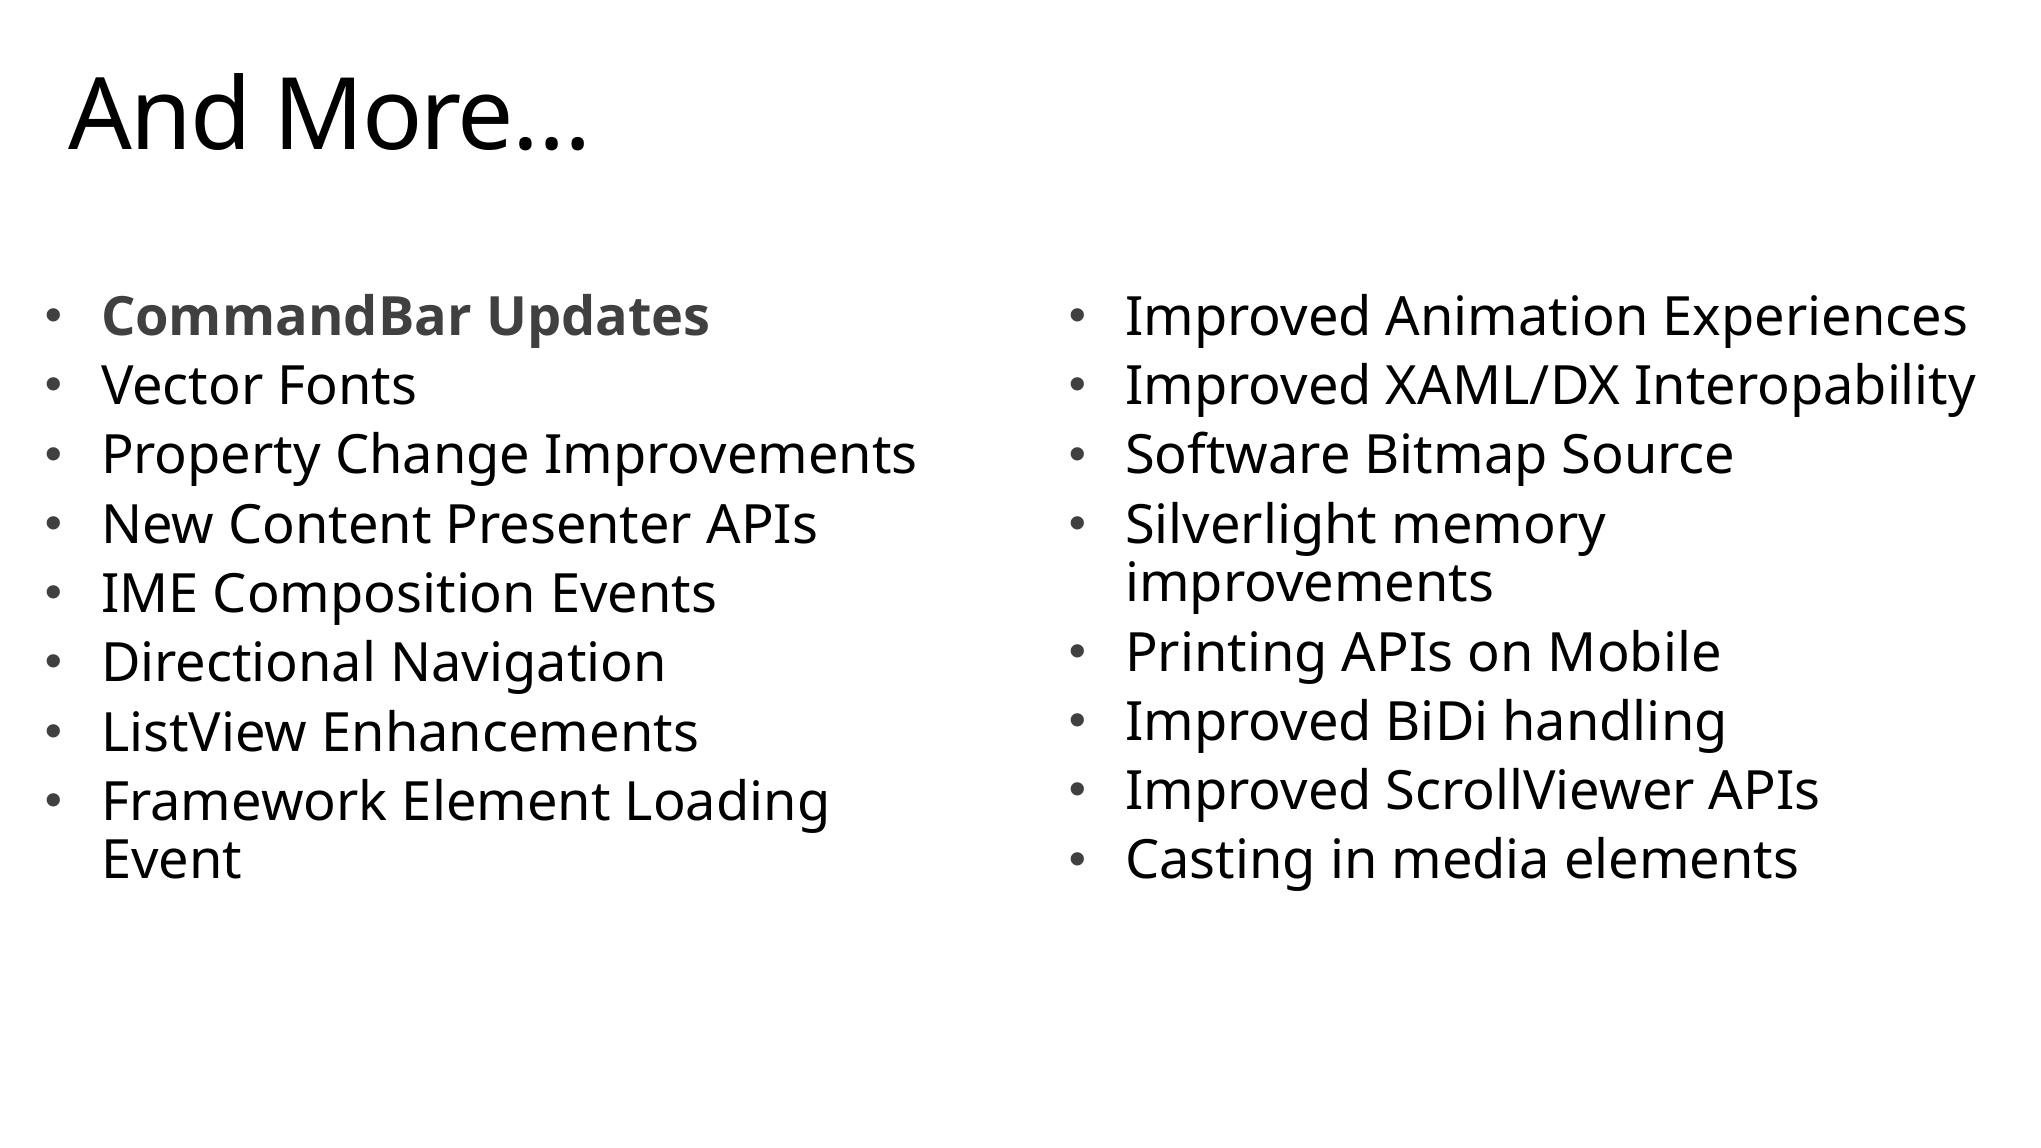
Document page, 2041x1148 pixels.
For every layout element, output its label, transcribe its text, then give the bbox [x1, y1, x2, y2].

title And More… [45, 48, 1996, 199]
list CommandBar Updates Vector Fonts Property Change Improvements New Content Presenter APIs IME Composition Events Directional Navigation ListView Enhancements Framework Element Loading Event [20, 273, 1008, 1099]
list Improved Animation Experiences Improved XAML/DX Interopability Software Bitmap Source Silverlight memory improvements Printing APIs on Mobile Improved BiDi handling Improved ScrollViewer APIs Casting in media elements [1045, 273, 2008, 1099]
